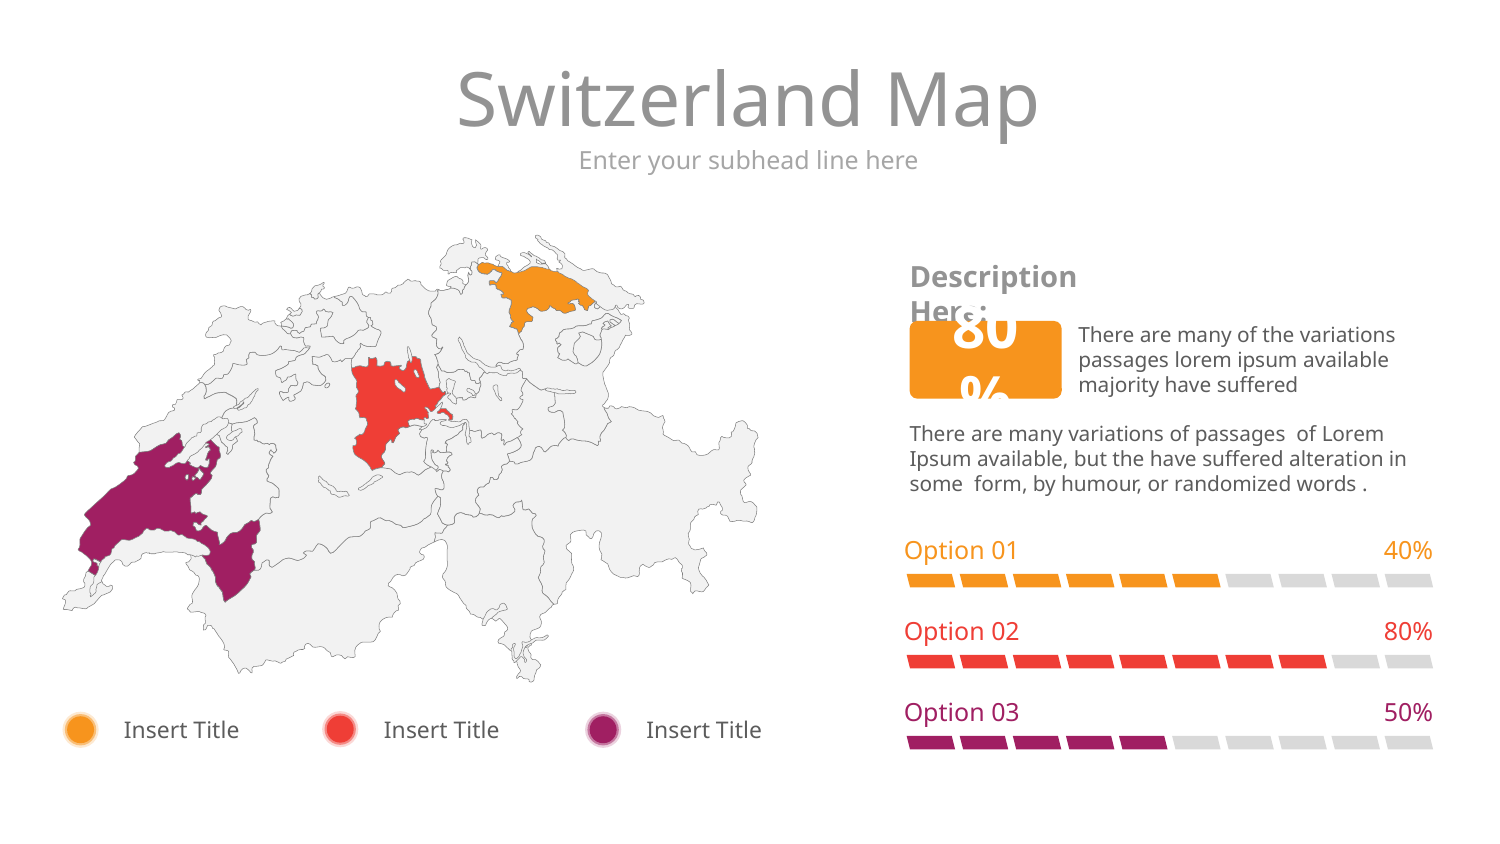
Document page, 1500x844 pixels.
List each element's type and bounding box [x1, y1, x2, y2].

text_box [321, 710, 359, 748]
text_box [903, 534, 1021, 565]
text_box [1372, 696, 1434, 727]
list [62, 144, 1436, 174]
text_box [903, 615, 1021, 646]
text_box [906, 573, 1434, 588]
text_box [906, 735, 1434, 750]
text_box [1372, 615, 1434, 646]
text_box [903, 696, 1021, 727]
text_box [906, 654, 1434, 669]
text_box [109, 708, 255, 751]
text_box [584, 711, 622, 749]
text_box [62, 234, 759, 683]
text_box [631, 708, 778, 751]
text_box [909, 420, 1435, 496]
text_box [909, 257, 1434, 399]
text_box [369, 708, 515, 751]
title [62, 55, 1436, 138]
text_box [1372, 534, 1434, 565]
text_box [62, 711, 99, 749]
